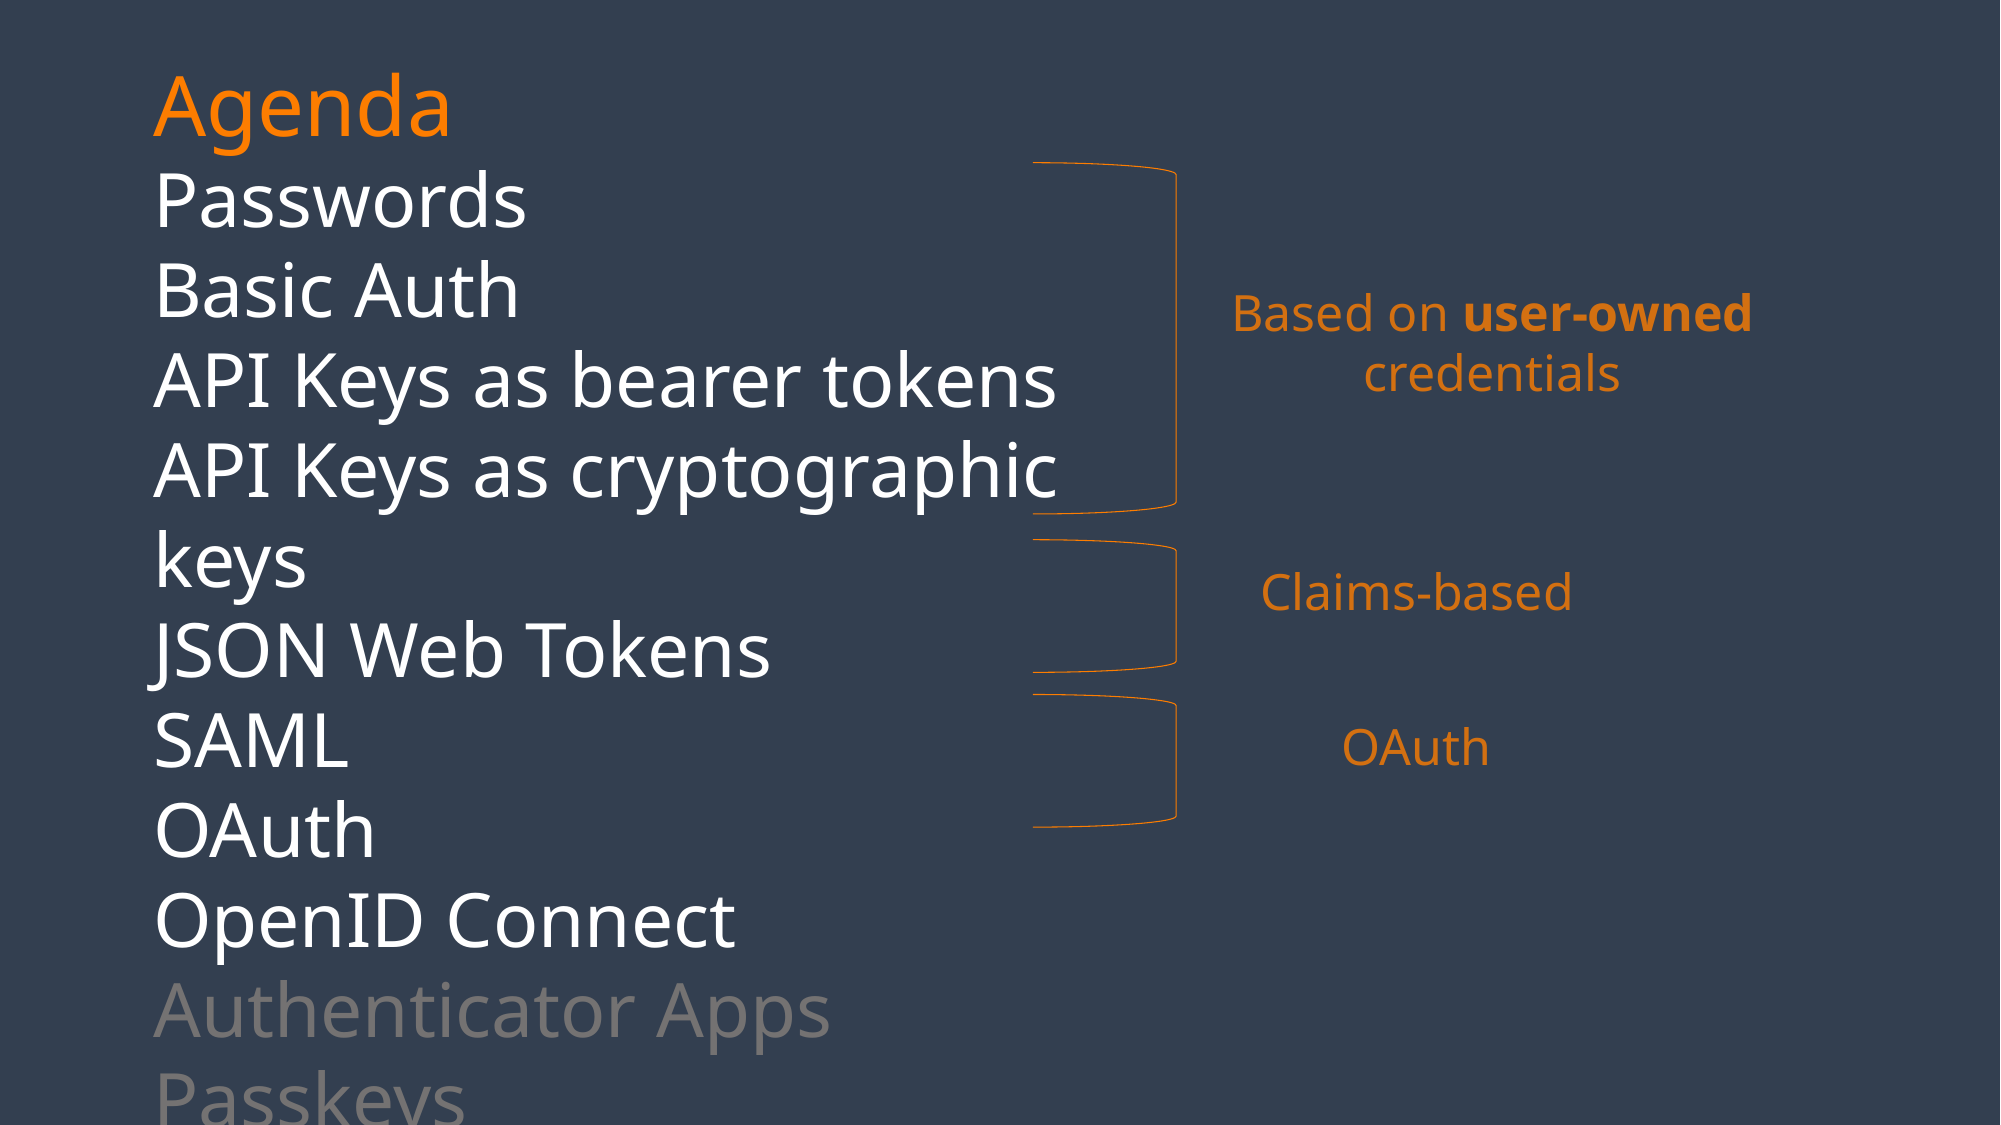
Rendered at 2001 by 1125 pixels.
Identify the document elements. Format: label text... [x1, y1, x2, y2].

text_box Agenda Passwords Basic Auth API Keys as bearer tokens API Keys as cryptographic keys JSON Web Tokens SAML OAuth OpenID Connect Authenticator Apps Passkeys [138, 45, 1186, 1125]
text_box OAuth [1176, 707, 1658, 783]
text_box [1032, 693, 1177, 828]
text_box [0, 0, 2000, 160]
text_box Claims-based [1186, 552, 1658, 628]
text_box Based on user-owned credentials [1186, 274, 1810, 409]
